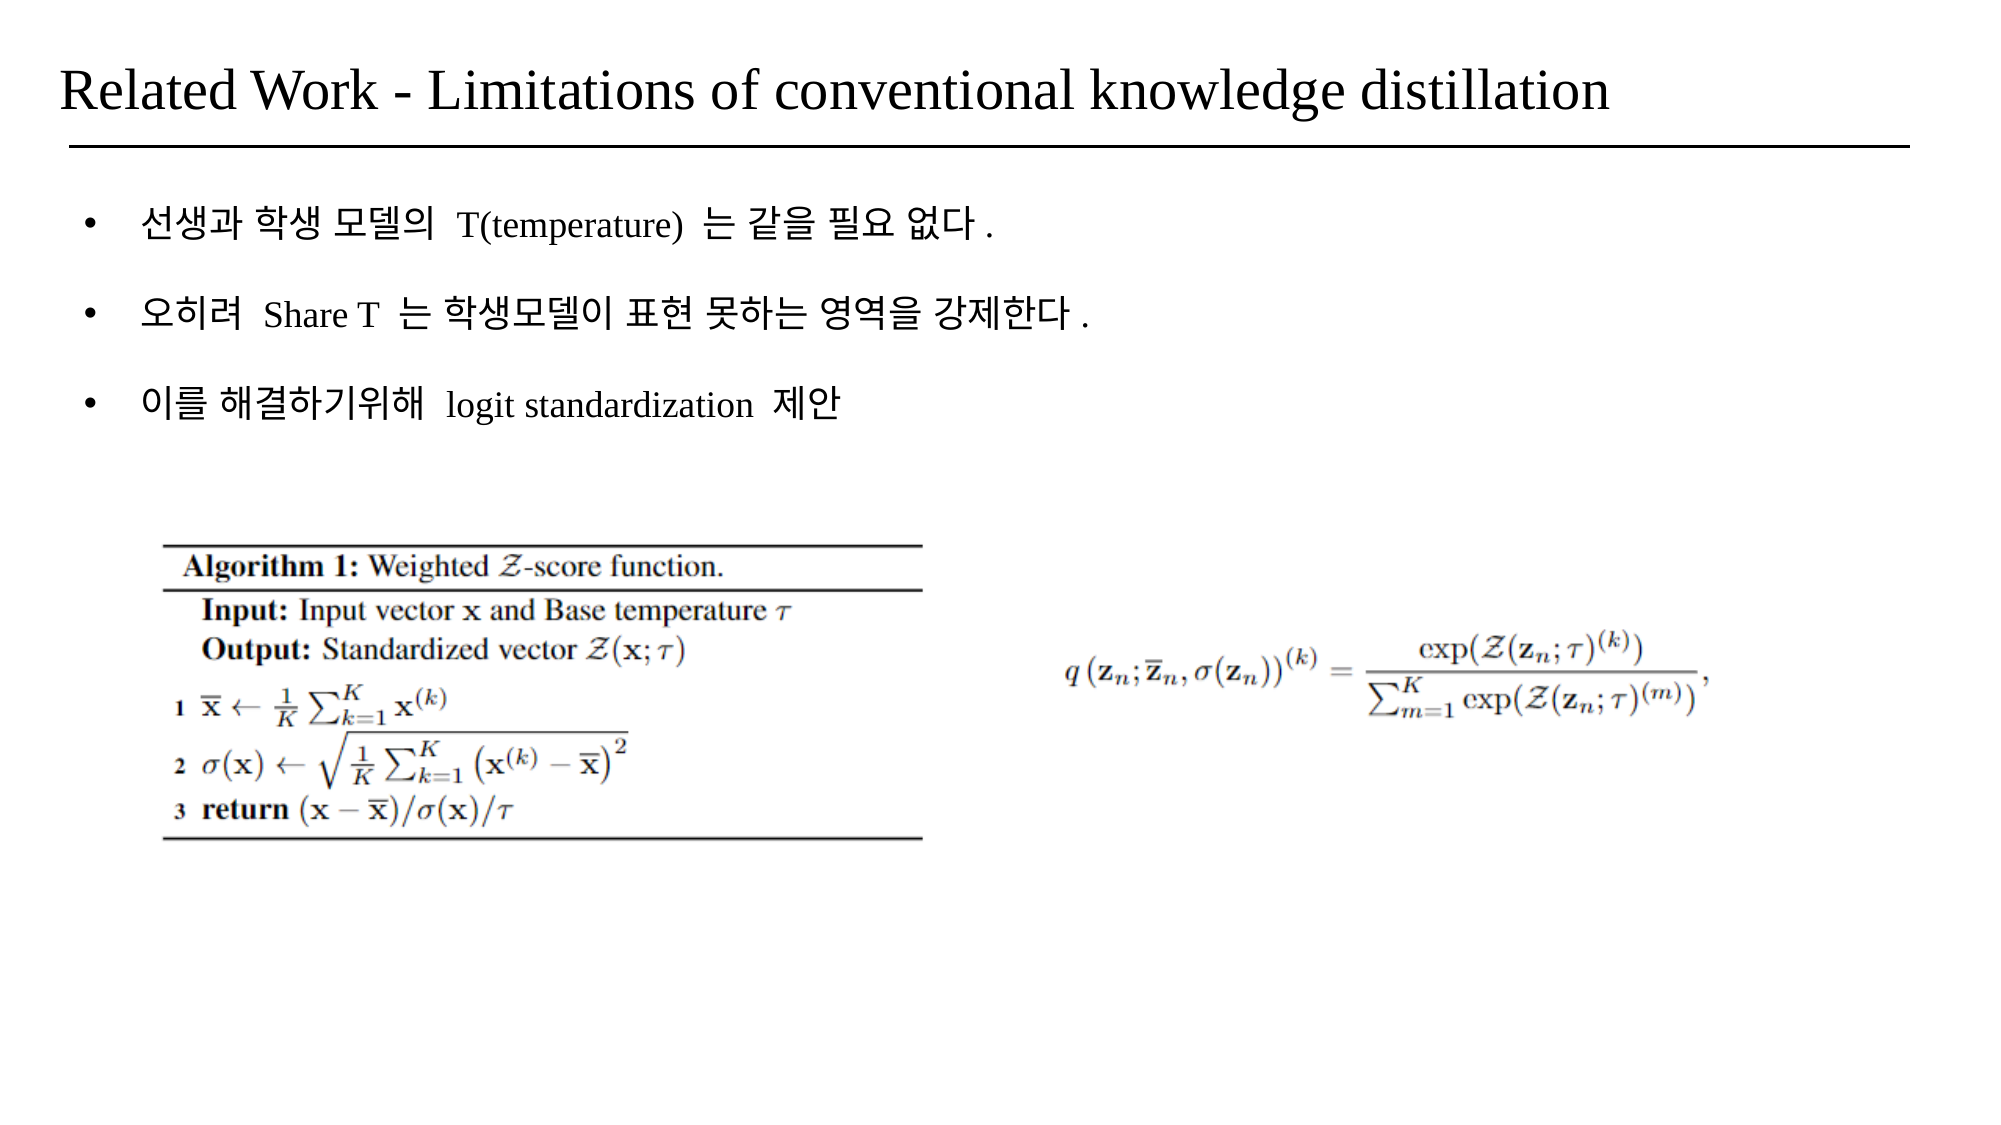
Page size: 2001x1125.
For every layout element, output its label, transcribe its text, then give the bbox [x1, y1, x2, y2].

picture [1039, 625, 1723, 721]
title Related Work - Limitations of conventional knowledge distillation [44, 11, 1822, 161]
text_box 선생과 학생 모델의 T(temperature) 는 같을 필요 없다. 오히려 Share T 는 학생모델이 표현 못하는 영역을 강제한다. 이를 해결하기위해 logit standardization 제안 [69, 192, 1468, 433]
picture [154, 531, 934, 849]
